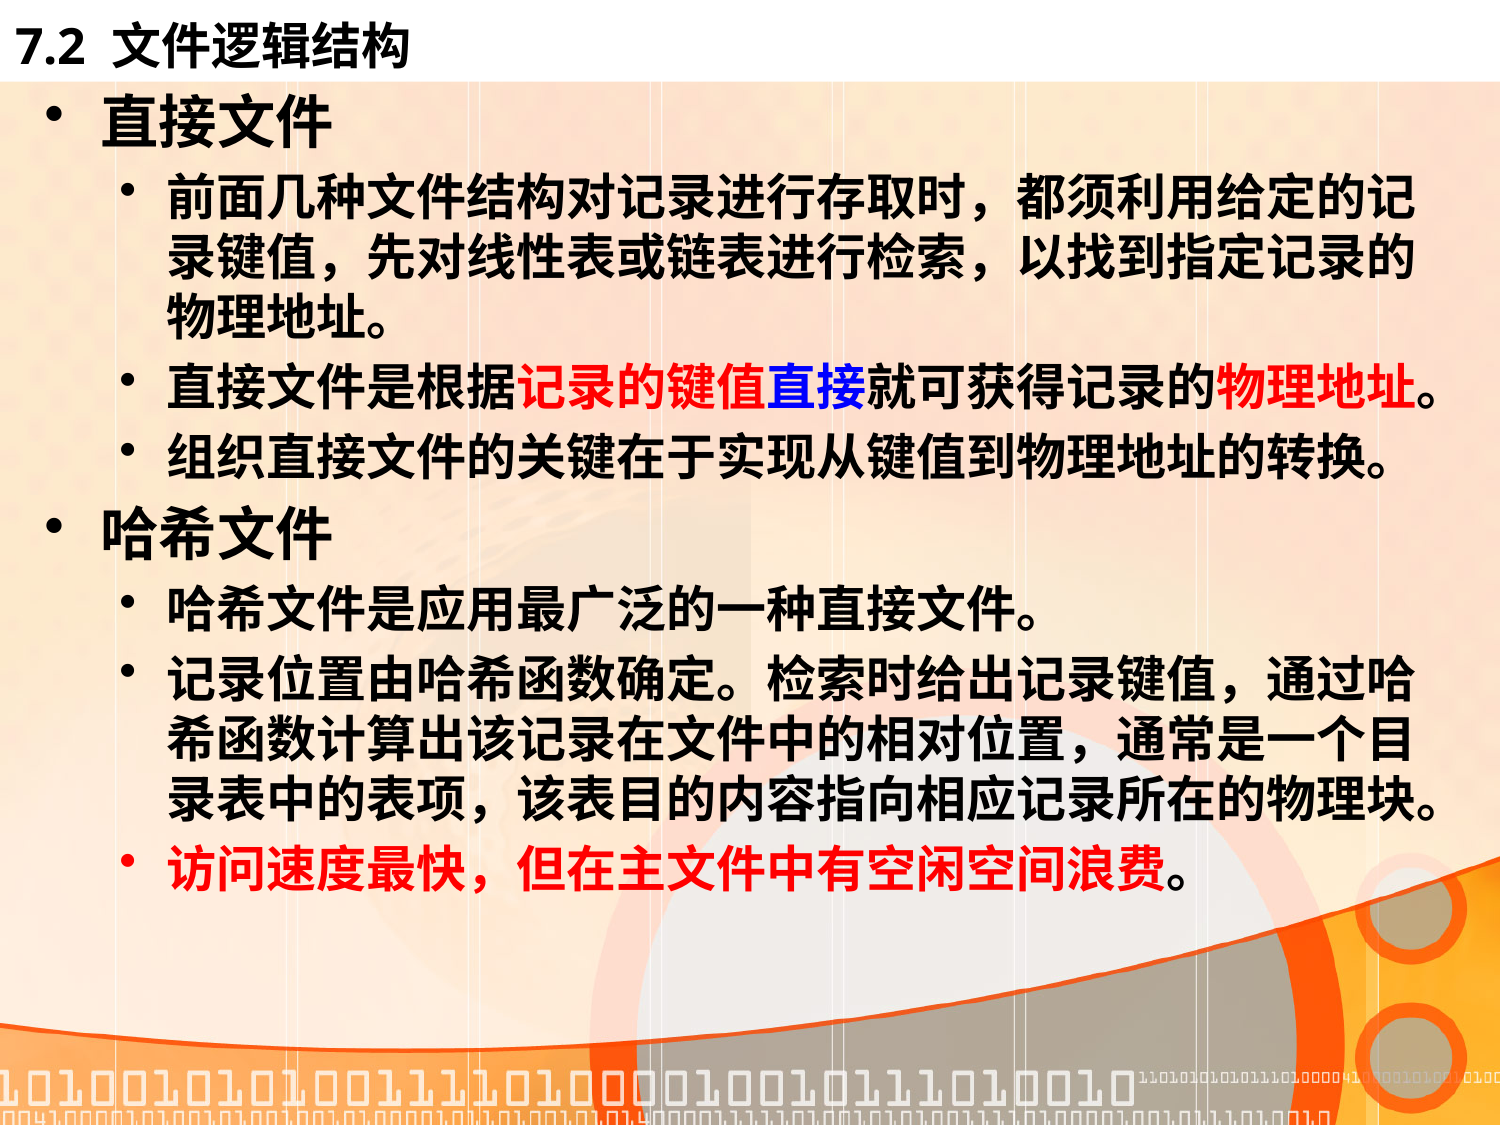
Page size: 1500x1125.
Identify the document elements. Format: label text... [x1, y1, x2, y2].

title 7.2 文件逻辑结构 [0, 6, 1500, 83]
list 直接文件 前面几种文件结构对记录进行存取时，都须利用给定的记录键值，先对线性表或链表进行检索，以找到指定记录的物理地址。 直接文件是根据记录的键值直接就可获得记录的物理地址。 组织直接文件的关键在于实现从键值到物理地址的转换。 哈希文件 哈希文件是应用最广泛的一种直接文件。 记录位置由哈希函数确定。检索时给出记录键值，通过哈希函数计算出该记录在文件中的相对位置，通常是一个目录表中的表项，该表目的内容指向相应记录所在的物理块。 访问速度最快，但在主文件中有空闲空间浪费。 [29, 83, 1448, 1095]
picture [0, 83, 1500, 1125]
